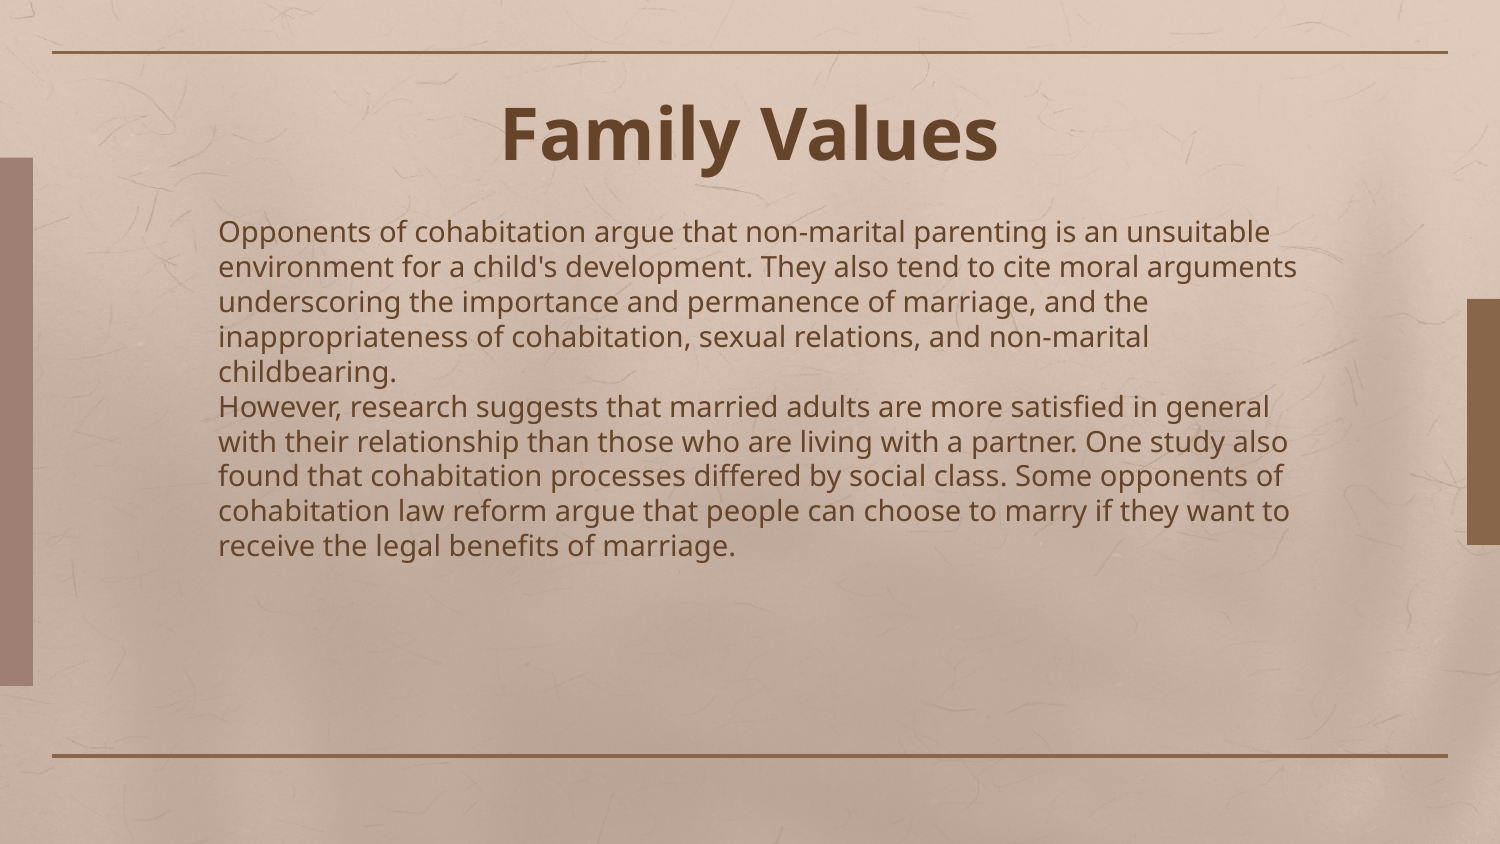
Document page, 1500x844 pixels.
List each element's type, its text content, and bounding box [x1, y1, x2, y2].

subtitle Opponents of cohabitation argue that non-marital parenting is an unsuitable environment for a child's development. They also tend to cite moral arguments underscoring the importance and permanence of marriage, and the inappropriateness of cohabitation, sexual relations, and non-marital childbearing. However, research suggests that married adults are more satisfied in general with their relationship than those who are living with a partner. One study also found that cohabitation processes differed by social class. Some opponents of cohabitation law reform argue that people can choose to marry if they want to receive the legal benefits of marriage. [203, 198, 1332, 558]
title Family Values [118, 72, 1382, 167]
picture [0, 0, 1500, 844]
